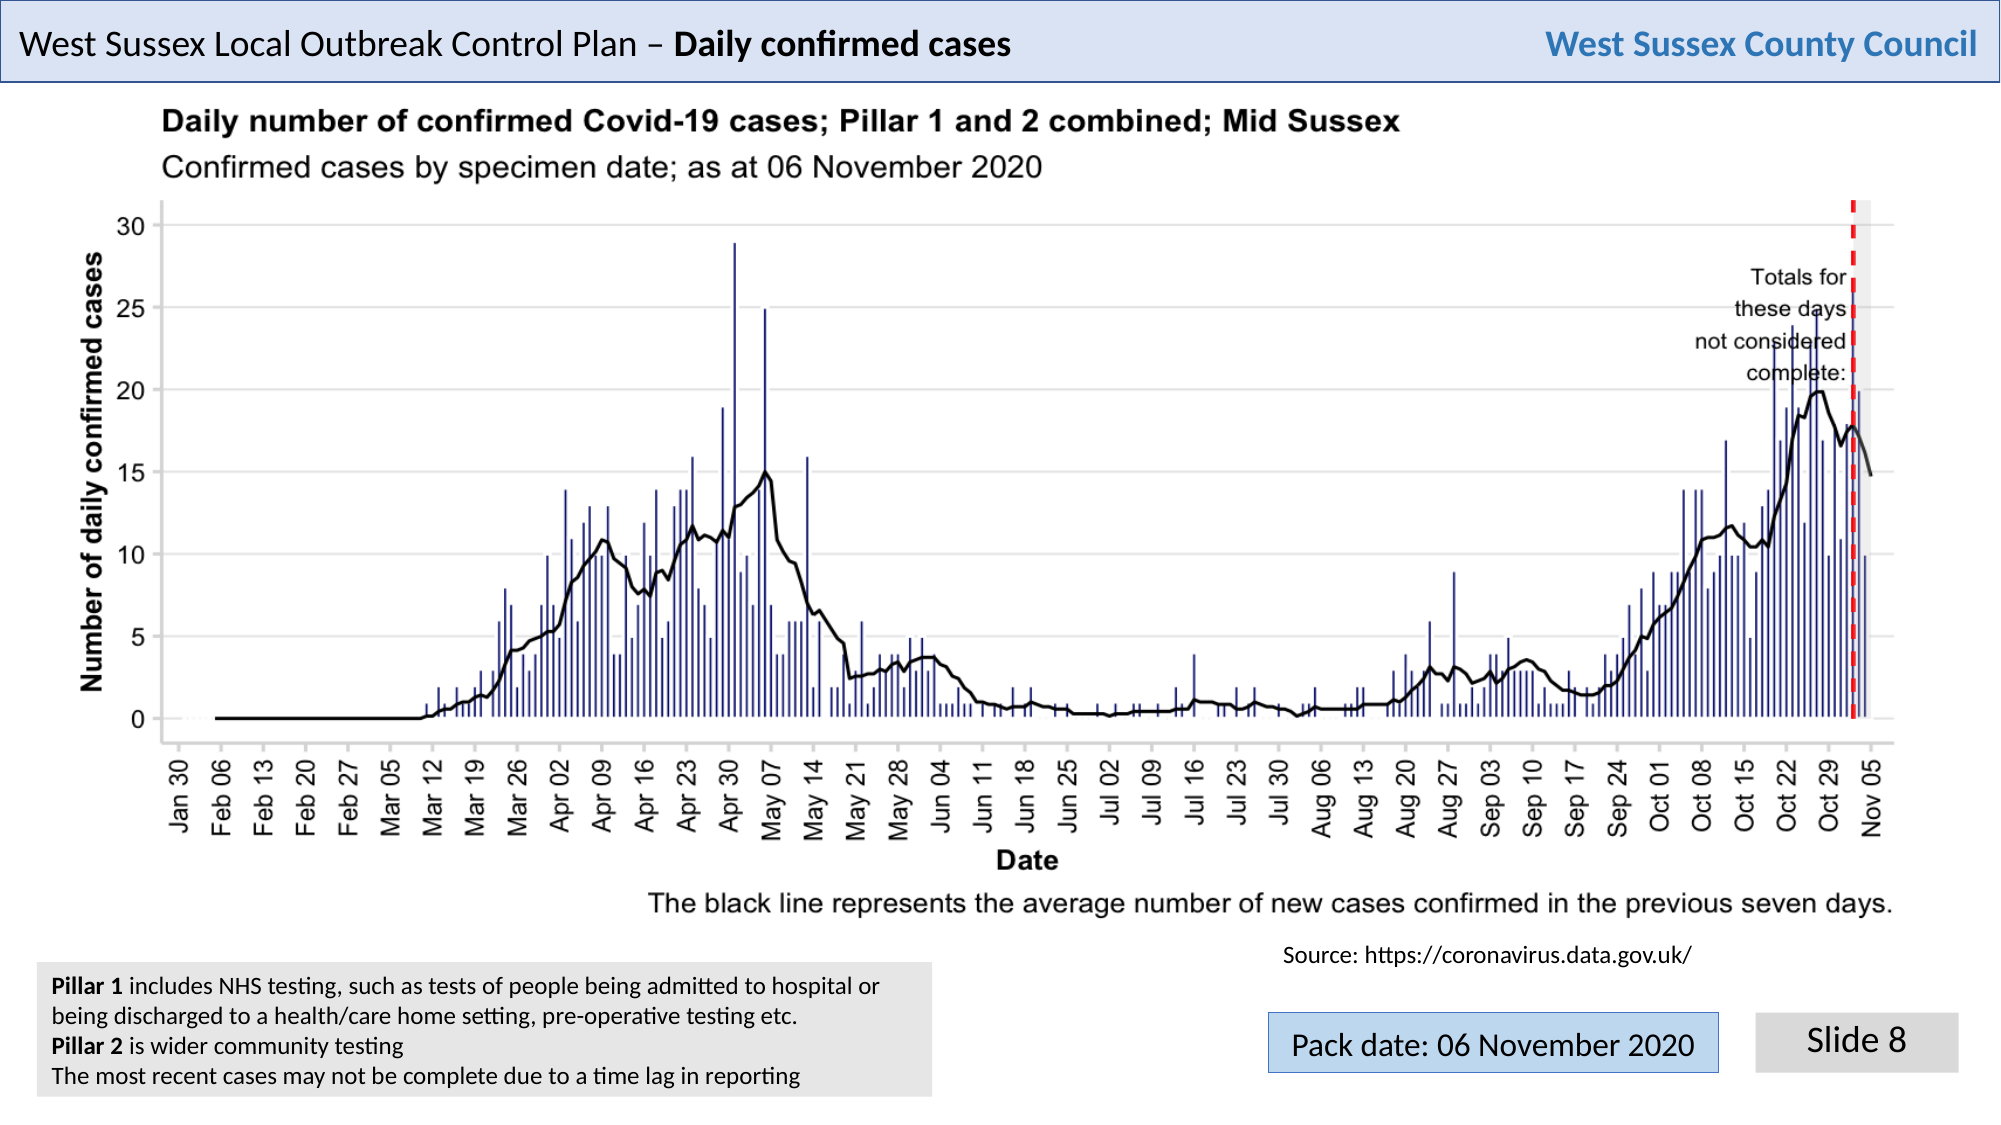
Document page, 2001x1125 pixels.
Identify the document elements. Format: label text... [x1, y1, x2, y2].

picture [63, 91, 1912, 935]
list Source: https://coronavirus.data.gov.uk/ [1268, 935, 1912, 995]
list Slide 8 [1755, 1012, 1959, 1073]
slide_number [1268, 1012, 1719, 1073]
